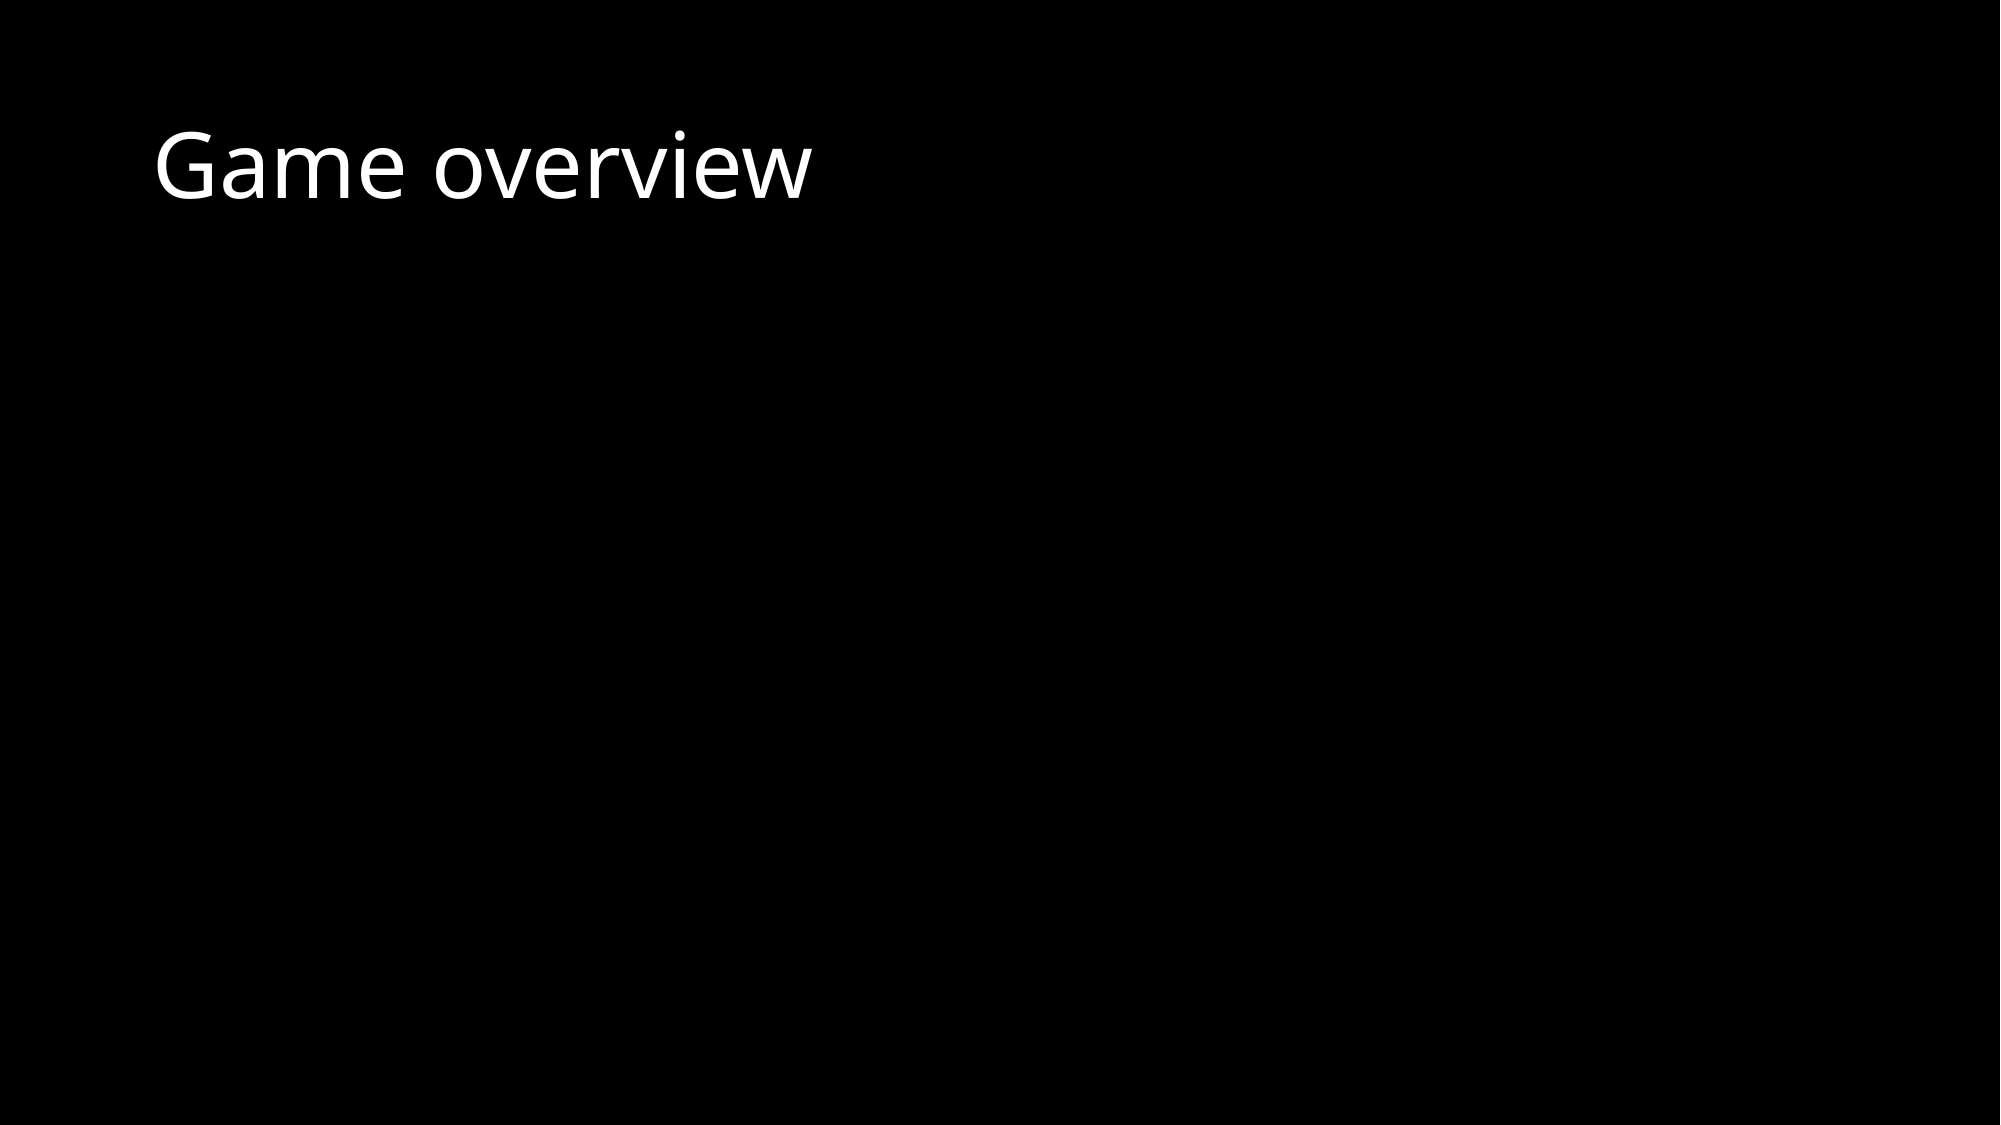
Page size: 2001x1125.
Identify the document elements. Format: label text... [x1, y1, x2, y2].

title Game overview [137, 59, 1863, 278]
